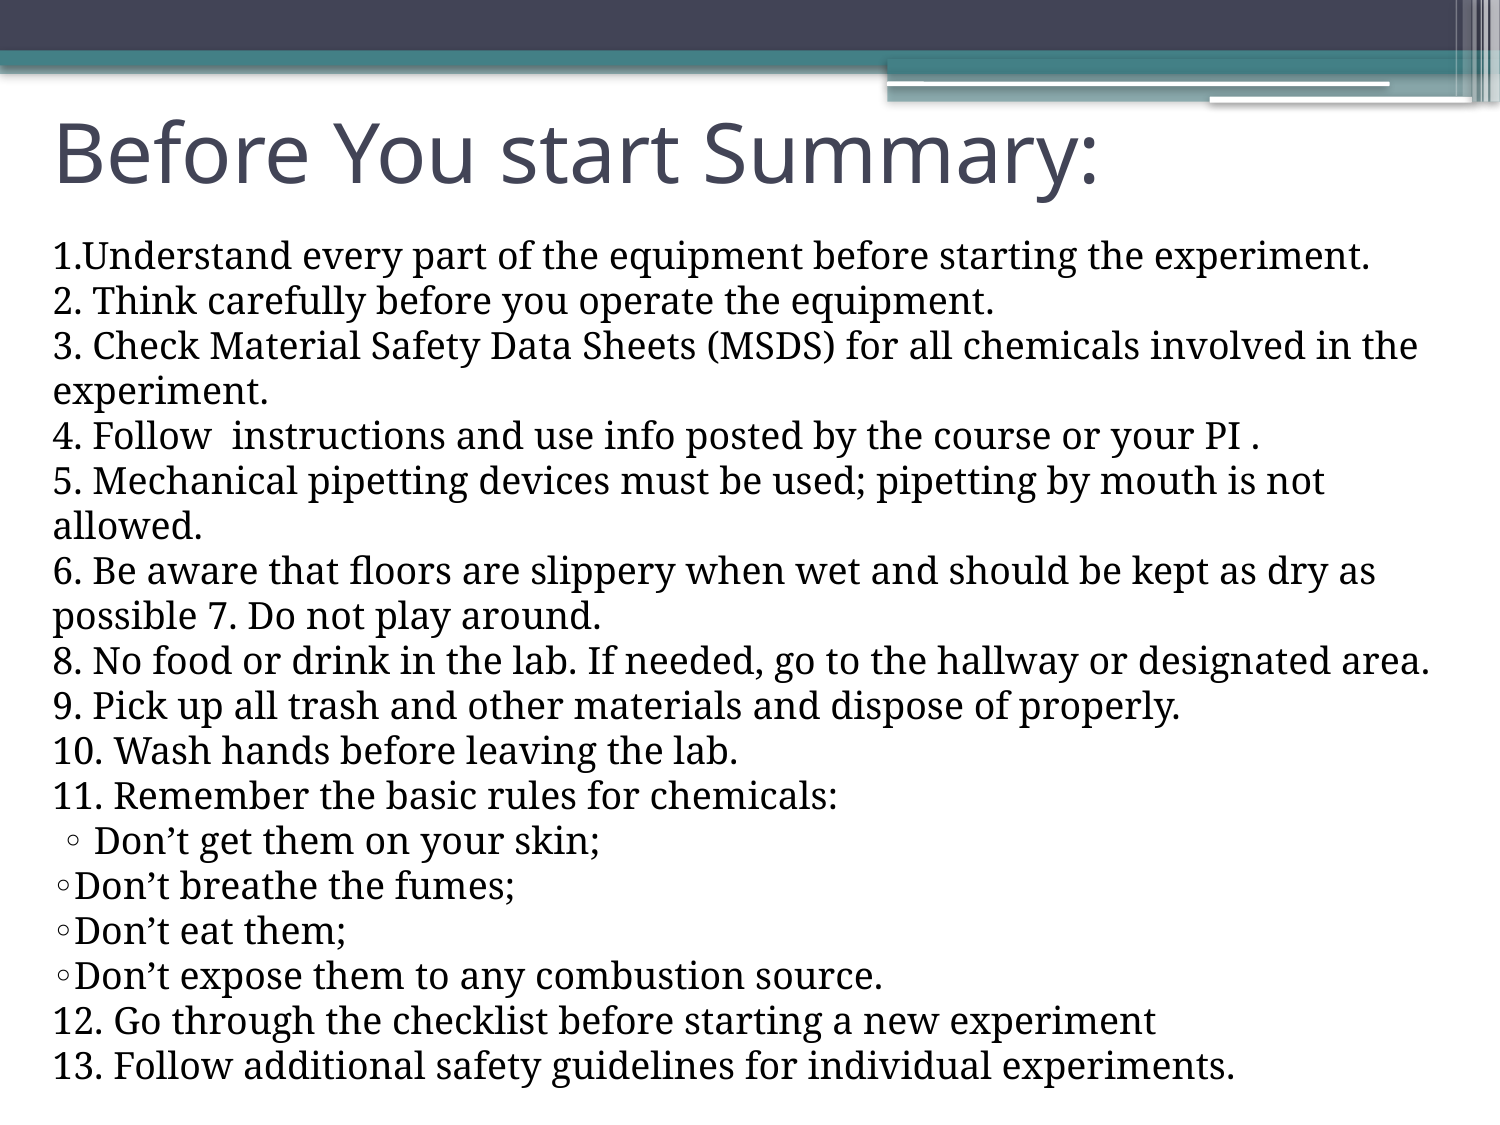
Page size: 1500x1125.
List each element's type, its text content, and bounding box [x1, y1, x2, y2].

text_box 1.Understand every part of the equipment before starting the experiment. 2. Think carefully before you operate the equipment. 3. Check Material Safety Data Sheets (MSDS) for all chemicals involved in the experiment. 4. Follow instructions and use info posted by the course or your PI . 5. Mechanical pipetting devices must be used; pipetting by mouth is not allowed. 6. Be aware that floors are slippery when wet and should be kept as dry as possible 7. Do not play around. 8. No food or drink in the lab. If needed, go to the hallway or designated area. 9. Pick up all trash and other materials and dispose of properly. 10. Wash hands before leaving the lab. 11. Remember the basic rules for chemicals: ◦ Don’t get them on your skin; ◦Don’t breathe the fumes; ◦Don’t eat them; ◦Don’t expose them to any combustion source. 12. Go through the checklist before starting a new experiment 13. Follow additional safety guidelines for individual experiments. [37, 224, 1450, 1095]
title Before You start Summary: [37, 62, 1388, 224]
